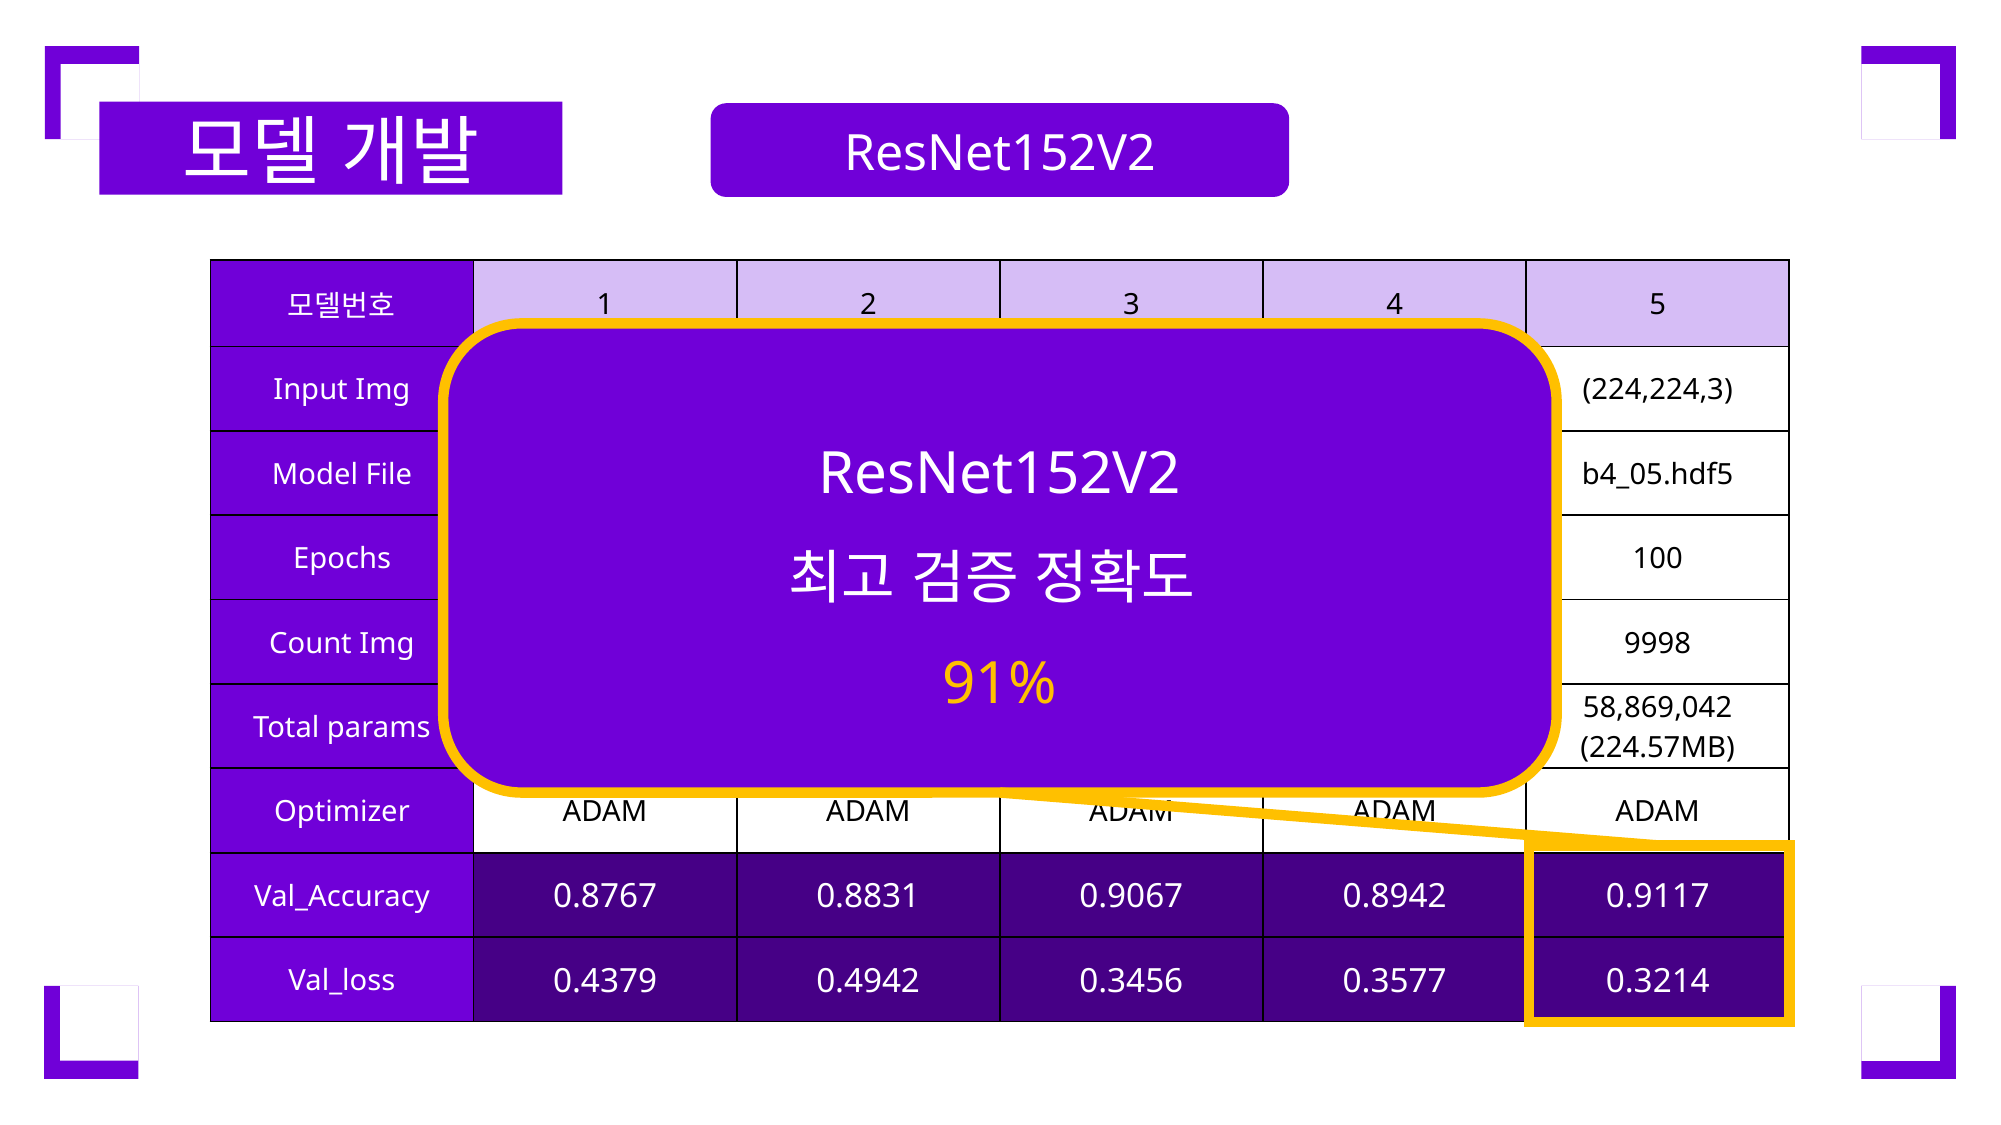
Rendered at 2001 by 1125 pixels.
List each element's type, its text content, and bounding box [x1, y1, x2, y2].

table_header 1 [474, 261, 736, 322]
table_cell Epochs [211, 516, 437, 599]
table_cell Val_loss [211, 938, 442, 1021]
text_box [1860, 45, 1957, 140]
table_cell Total params [211, 685, 442, 767]
text_box ResNet152V2 [708, 101, 1291, 199]
table_header 4 [1264, 261, 1525, 322]
table_cell Val_Accuracy [211, 854, 442, 936]
table_header 모델번호 [211, 261, 473, 346]
table_cell Model File [211, 432, 437, 514]
table_header 5 [1527, 261, 1788, 322]
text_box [442, 322, 1790, 1023]
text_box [43, 985, 140, 1080]
table_cell Count Img [211, 600, 437, 683]
table_cell Input Img [211, 347, 442, 430]
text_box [1860, 985, 1957, 1080]
text_box 모델 개발 [98, 100, 564, 196]
table_header 3 [1001, 261, 1262, 318]
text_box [44, 45, 140, 140]
table_header 2 [738, 261, 999, 318]
table_cell Optimizer [211, 769, 442, 852]
